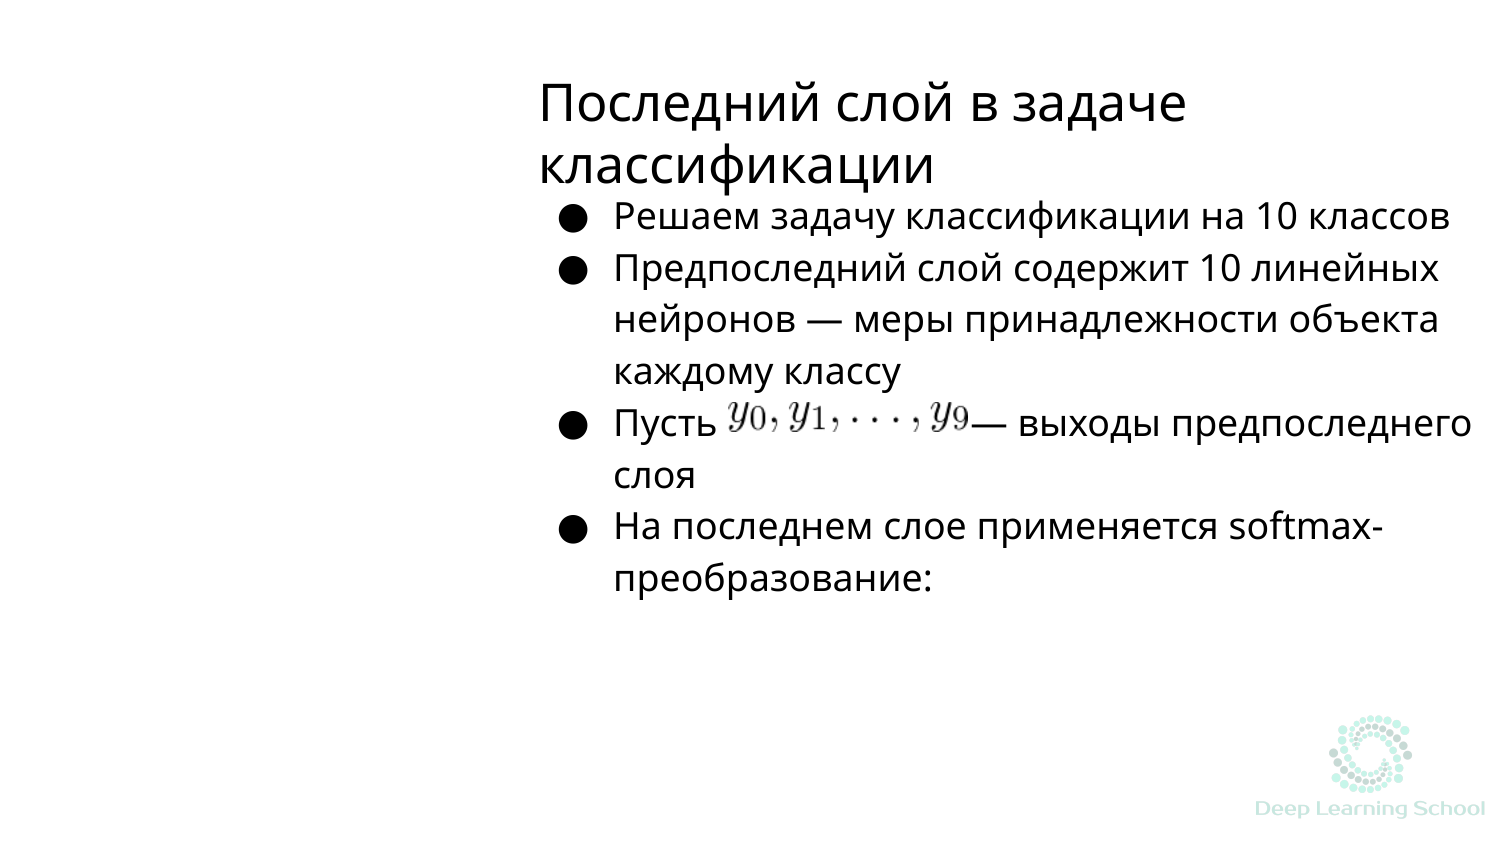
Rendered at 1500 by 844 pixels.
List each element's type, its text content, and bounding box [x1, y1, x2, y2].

picture [1242, 695, 1499, 844]
title Последний слой в задаче классификации [523, 54, 1499, 149]
picture [726, 401, 969, 432]
list Решаем задачу классификации на 10 классов Предпоследний слой содержит 10 линейных нейронов — меры принадлежности объекта каждому классу Пусть — выходы предпоследнего слоя На последнем слое применяется softmax-преобразование: [523, 170, 1499, 731]
